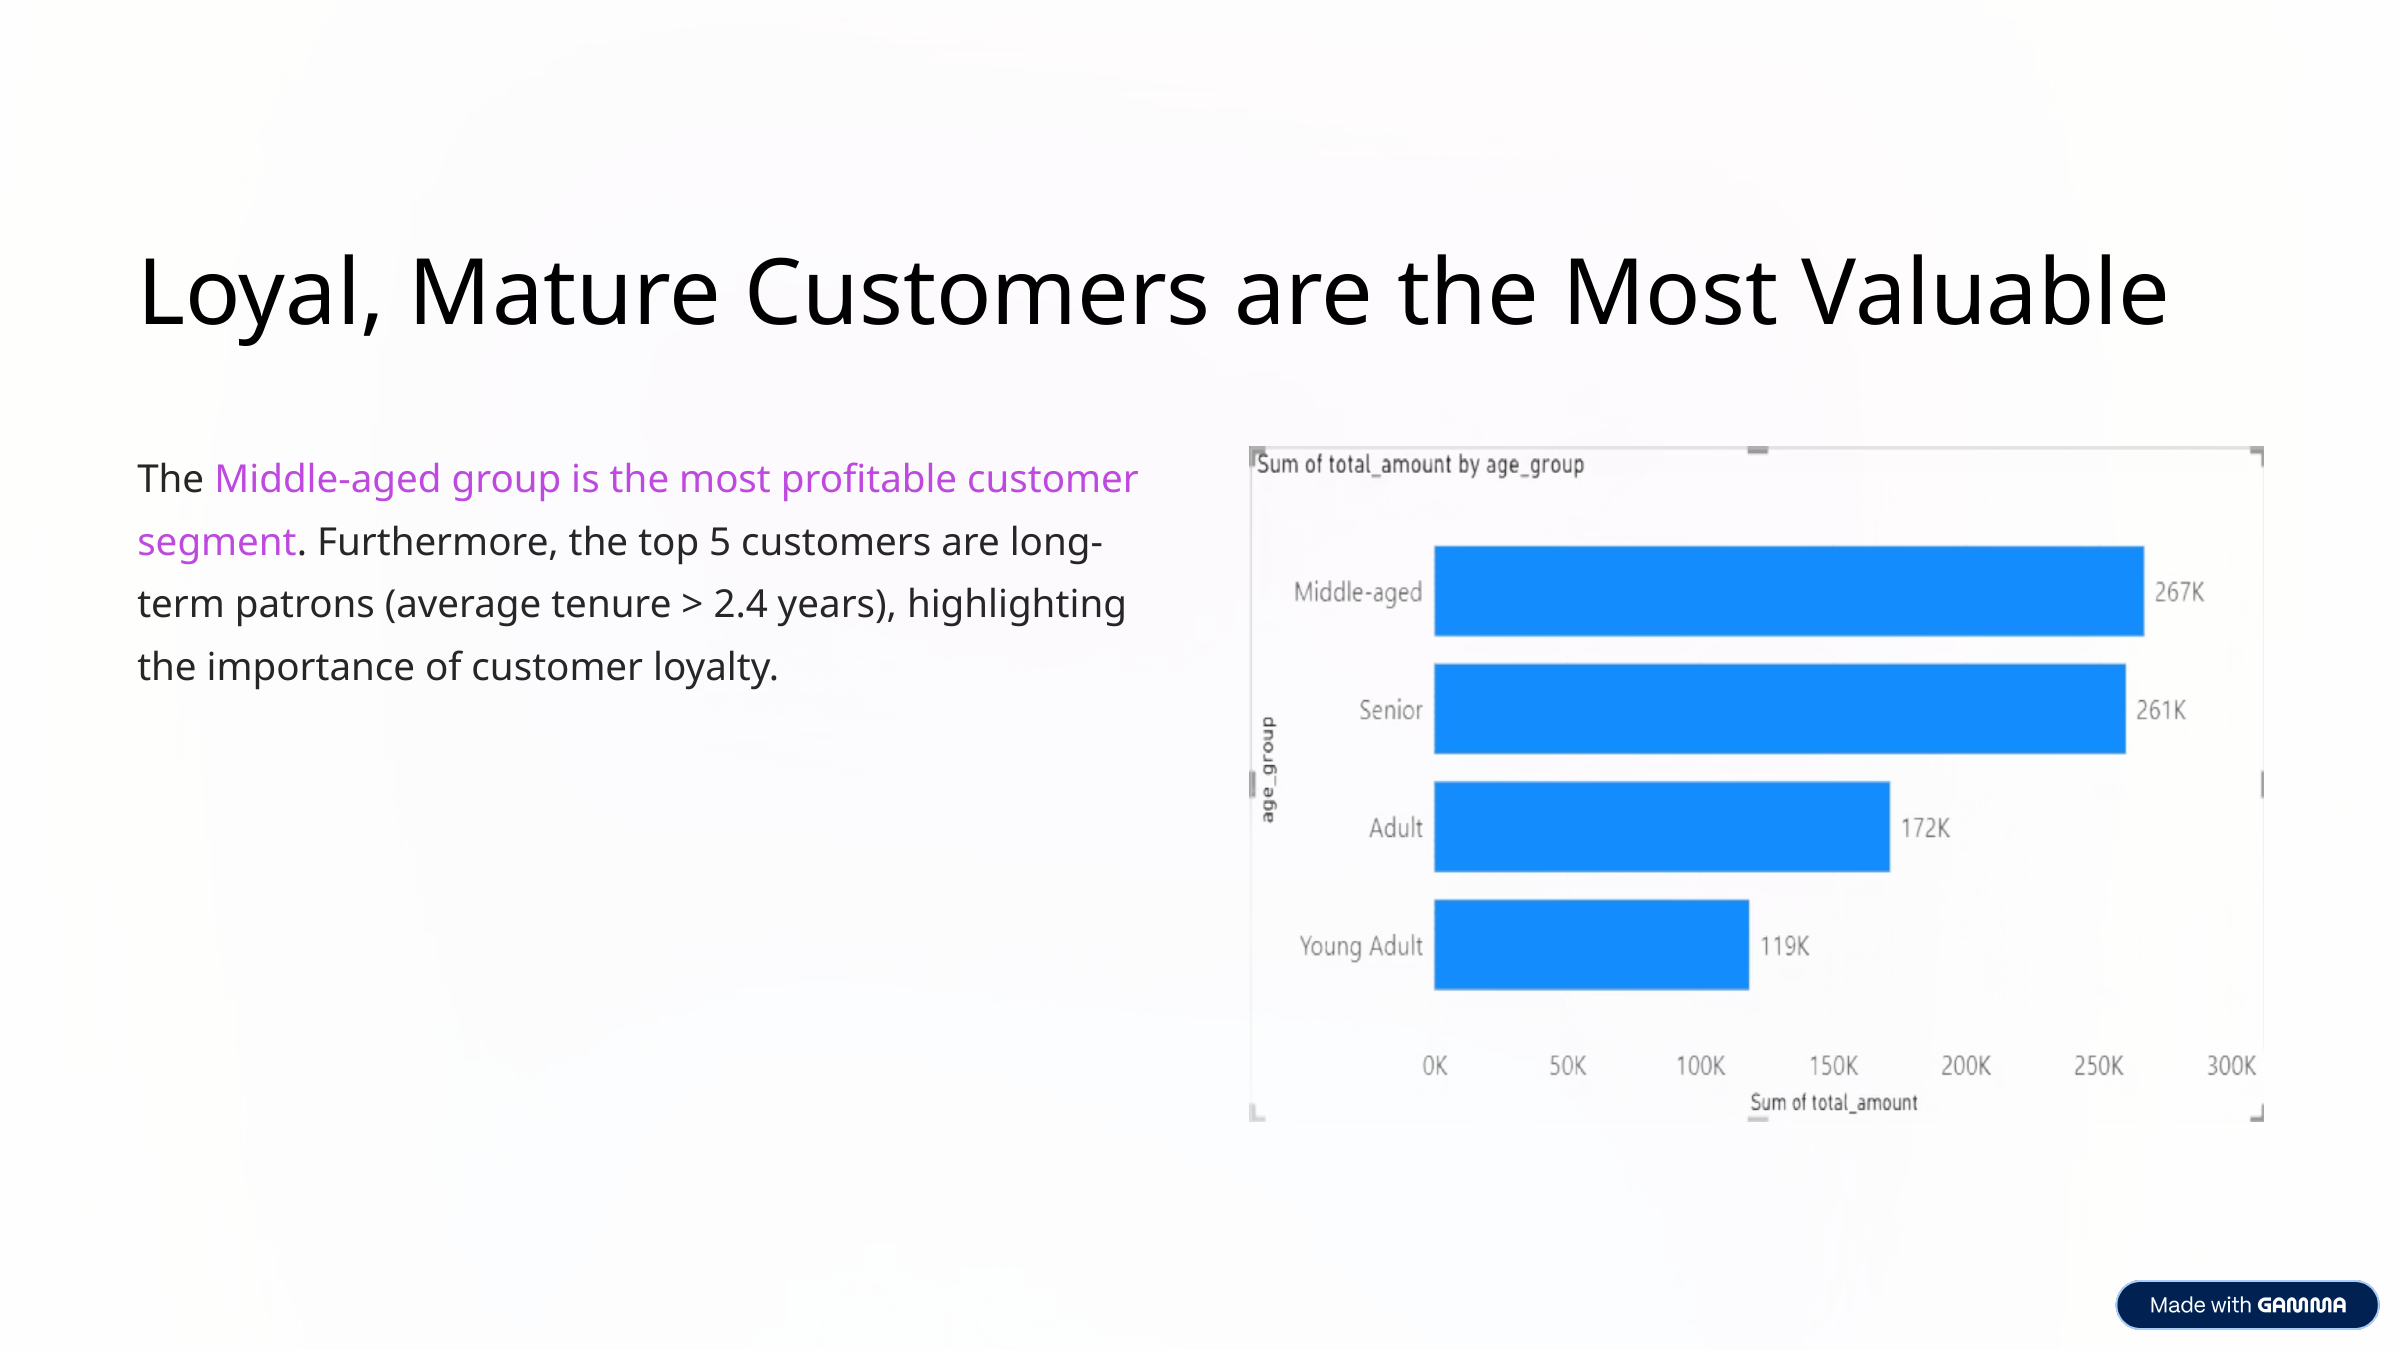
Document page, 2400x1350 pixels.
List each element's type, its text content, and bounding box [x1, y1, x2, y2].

picture [2106, 1271, 2389, 1339]
text_box Loyal, Mature Customers are the Most Valuable [137, 228, 2227, 344]
text_box The Middle-aged group is the most profitable customer segment. Furthermore, the top 5 customers are long-term patrons (average tenure > 2.4 years), highlighting the importance of customer loyalty. [137, 437, 1152, 690]
picture [1249, 446, 2264, 1122]
